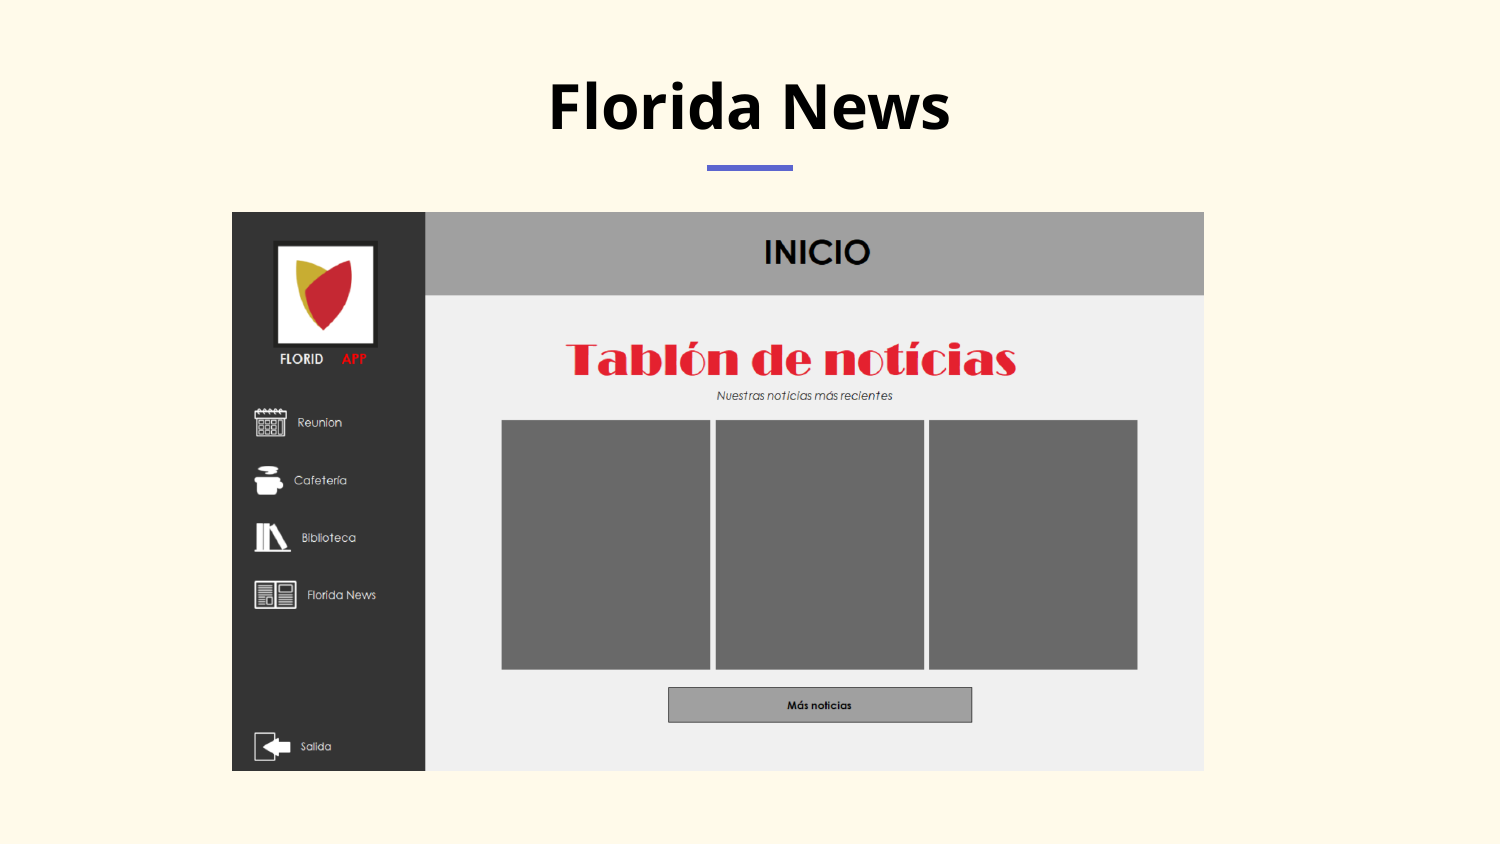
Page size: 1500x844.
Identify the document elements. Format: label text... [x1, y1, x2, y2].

picture [231, 212, 1204, 772]
title Florida News [116, 33, 1383, 157]
